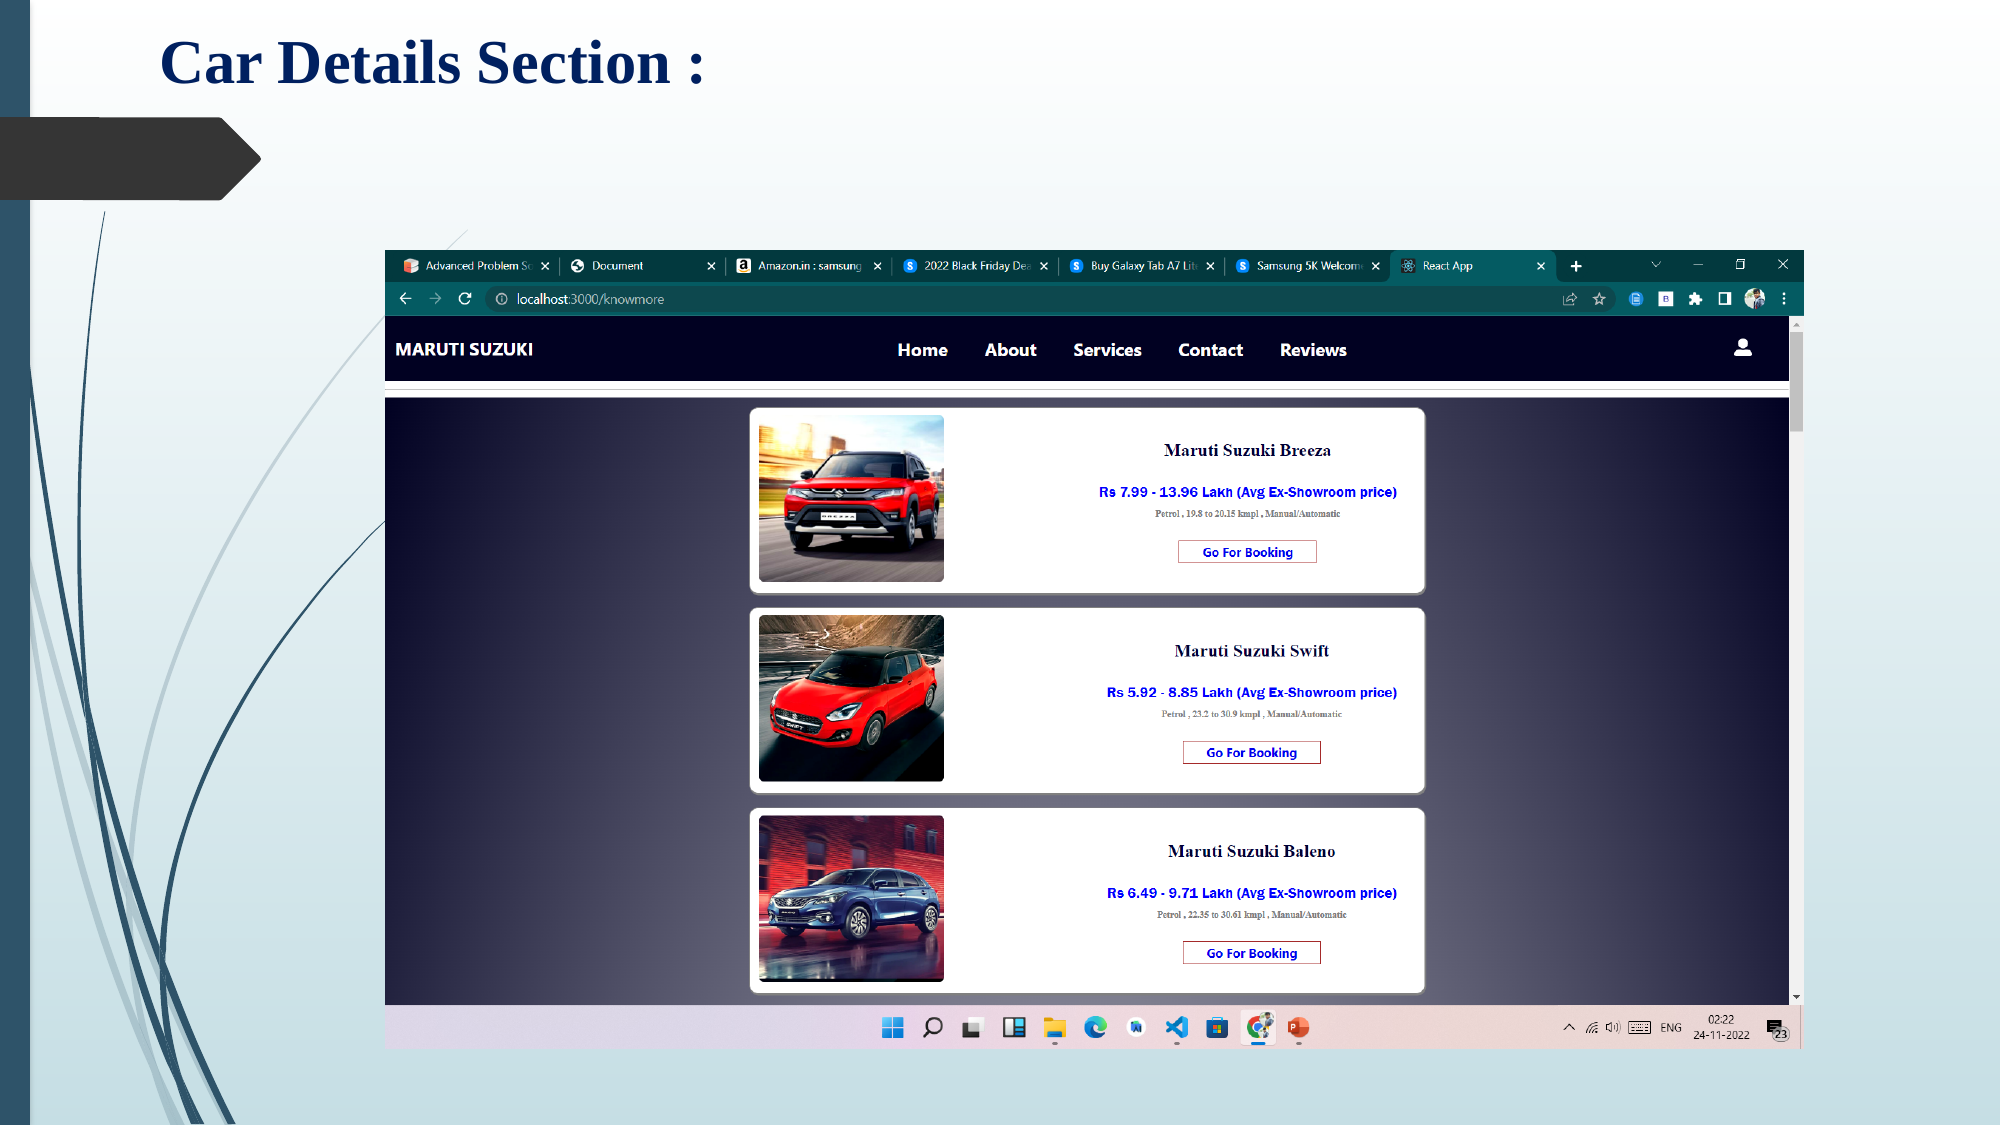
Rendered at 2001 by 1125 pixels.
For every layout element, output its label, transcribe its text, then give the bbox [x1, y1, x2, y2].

title Car Details Section : [144, 14, 1607, 225]
picture [384, 250, 1804, 1049]
